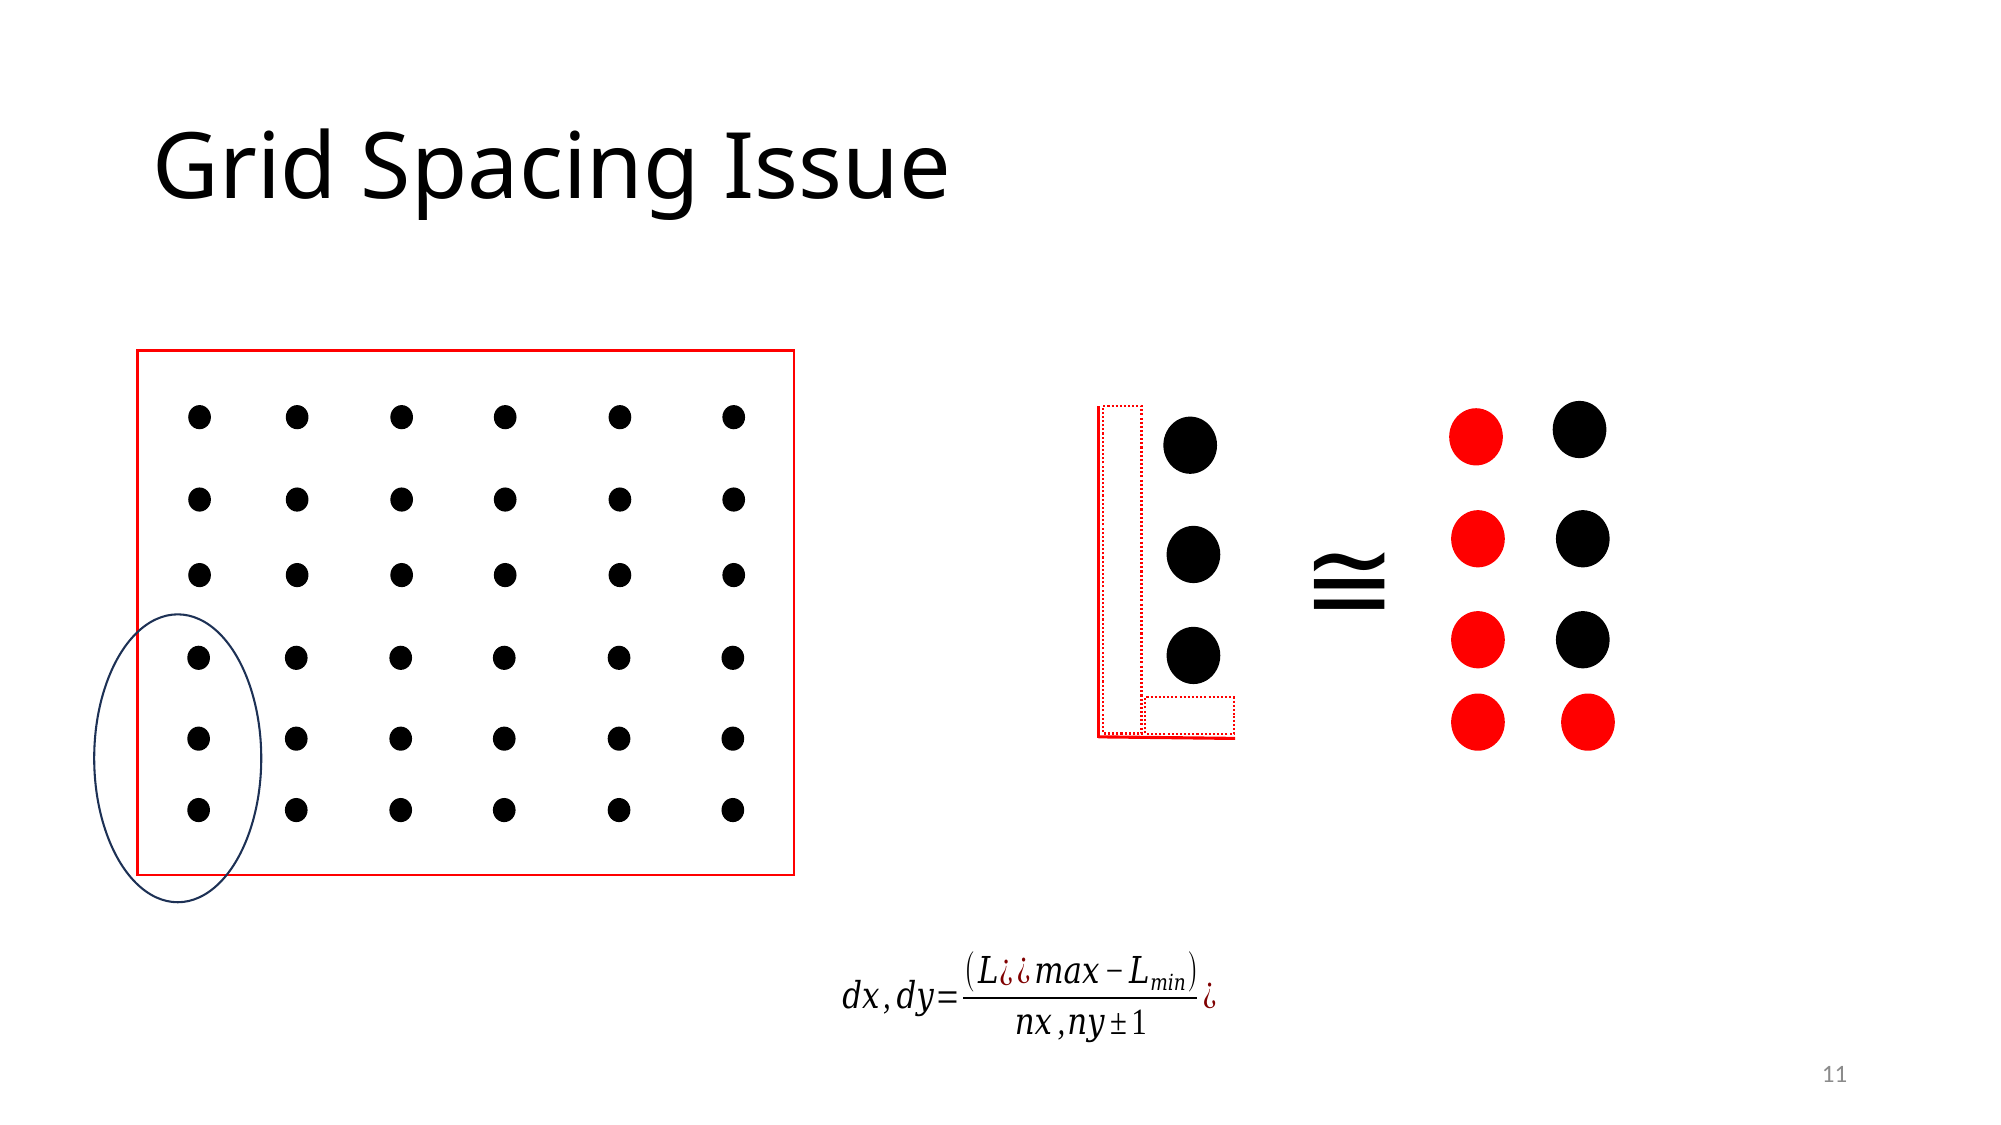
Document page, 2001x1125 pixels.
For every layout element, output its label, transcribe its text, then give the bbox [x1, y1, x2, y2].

text_box [1561, 693, 1615, 751]
text_box [608, 562, 632, 588]
text_box [721, 726, 745, 751]
text_box [493, 405, 517, 430]
text_box [1451, 510, 1505, 568]
text_box [607, 726, 631, 751]
text_box [285, 487, 309, 512]
text_box [389, 797, 413, 823]
text_box [285, 405, 309, 430]
text_box [492, 726, 516, 751]
text_box [1555, 510, 1610, 568]
text_box [607, 797, 631, 823]
text_box [721, 645, 745, 670]
text_box [1555, 611, 1610, 669]
text_box [390, 405, 414, 430]
text_box [1144, 696, 1235, 735]
text_box [492, 645, 516, 670]
text_box [188, 405, 211, 430]
text_box [492, 797, 516, 823]
text_box [390, 487, 414, 512]
text_box [1451, 611, 1505, 669]
text_box [1449, 408, 1503, 466]
text_box [284, 797, 308, 823]
text_box [136, 349, 795, 876]
text_box [1552, 400, 1607, 459]
text_box ≅ [1302, 506, 1365, 642]
text_box [608, 405, 632, 430]
text_box [1166, 626, 1221, 685]
text_box [1163, 416, 1218, 474]
text_box [93, 613, 263, 904]
text_box [389, 726, 413, 751]
slide_number 11 [1412, 1042, 1863, 1103]
text_box [284, 645, 308, 670]
text_box [1166, 525, 1221, 584]
title Grid Spacing Issue [137, 59, 1863, 278]
text_box [721, 797, 745, 823]
text_box [188, 562, 211, 588]
text_box [389, 645, 413, 670]
text_box [188, 487, 211, 512]
text_box [722, 562, 746, 588]
text_box [493, 562, 517, 588]
text_box [285, 562, 309, 588]
text_box [607, 645, 631, 670]
text_box [390, 562, 414, 588]
text_box [284, 726, 308, 751]
text_box [1451, 693, 1505, 751]
text_box [722, 487, 746, 512]
text_box [608, 487, 632, 512]
text_box [1102, 405, 1143, 735]
text_box [493, 487, 517, 512]
text_box [722, 405, 746, 430]
